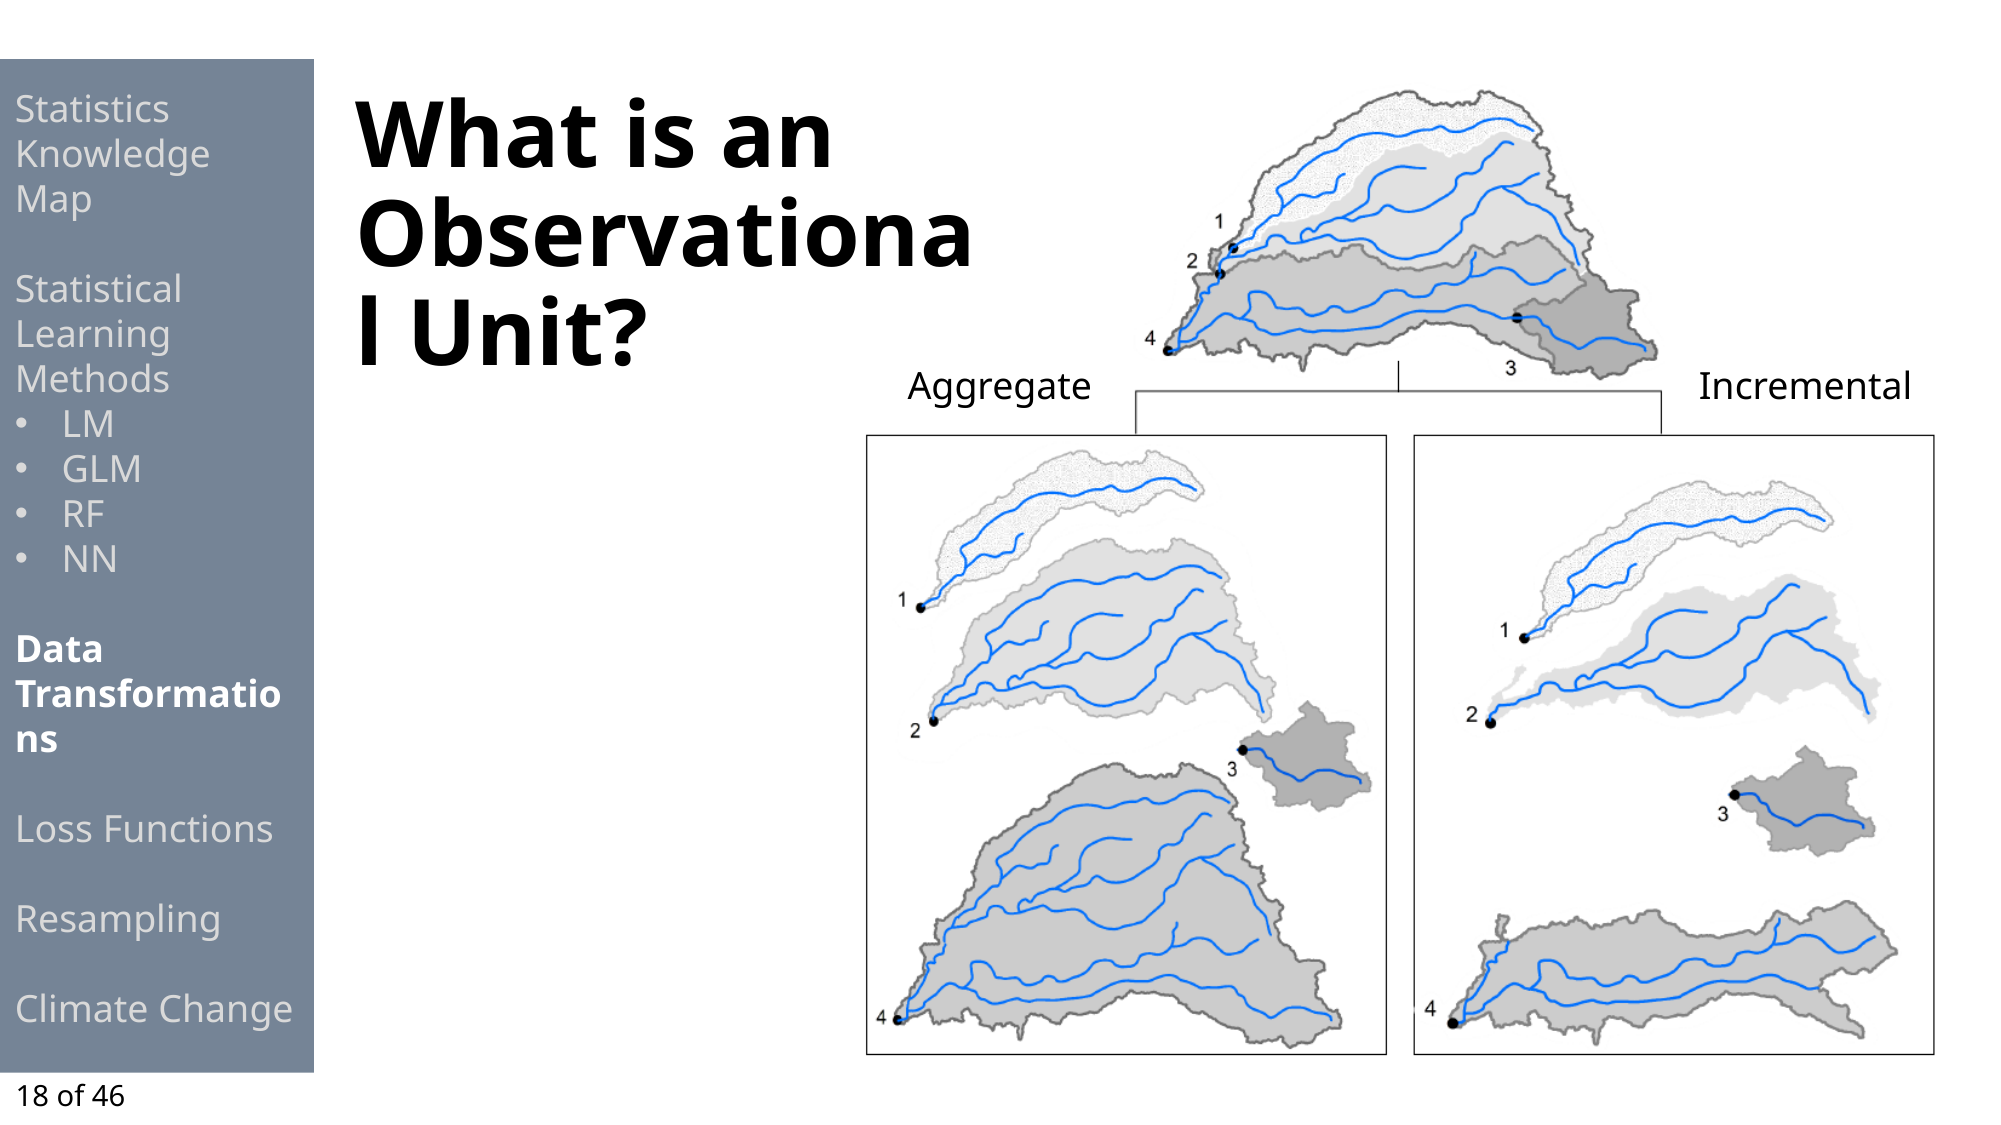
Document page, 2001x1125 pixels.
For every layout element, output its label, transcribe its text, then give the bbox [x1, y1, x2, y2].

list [848, 69, 1954, 1077]
title What is an Observational Unit? [343, 59, 1016, 416]
text_box Statistics Knowledge Map Statistical Learning Methods LM GLM RF NN Data Transformations Loss Functions Resampling Climate Change [0, 77, 311, 1038]
